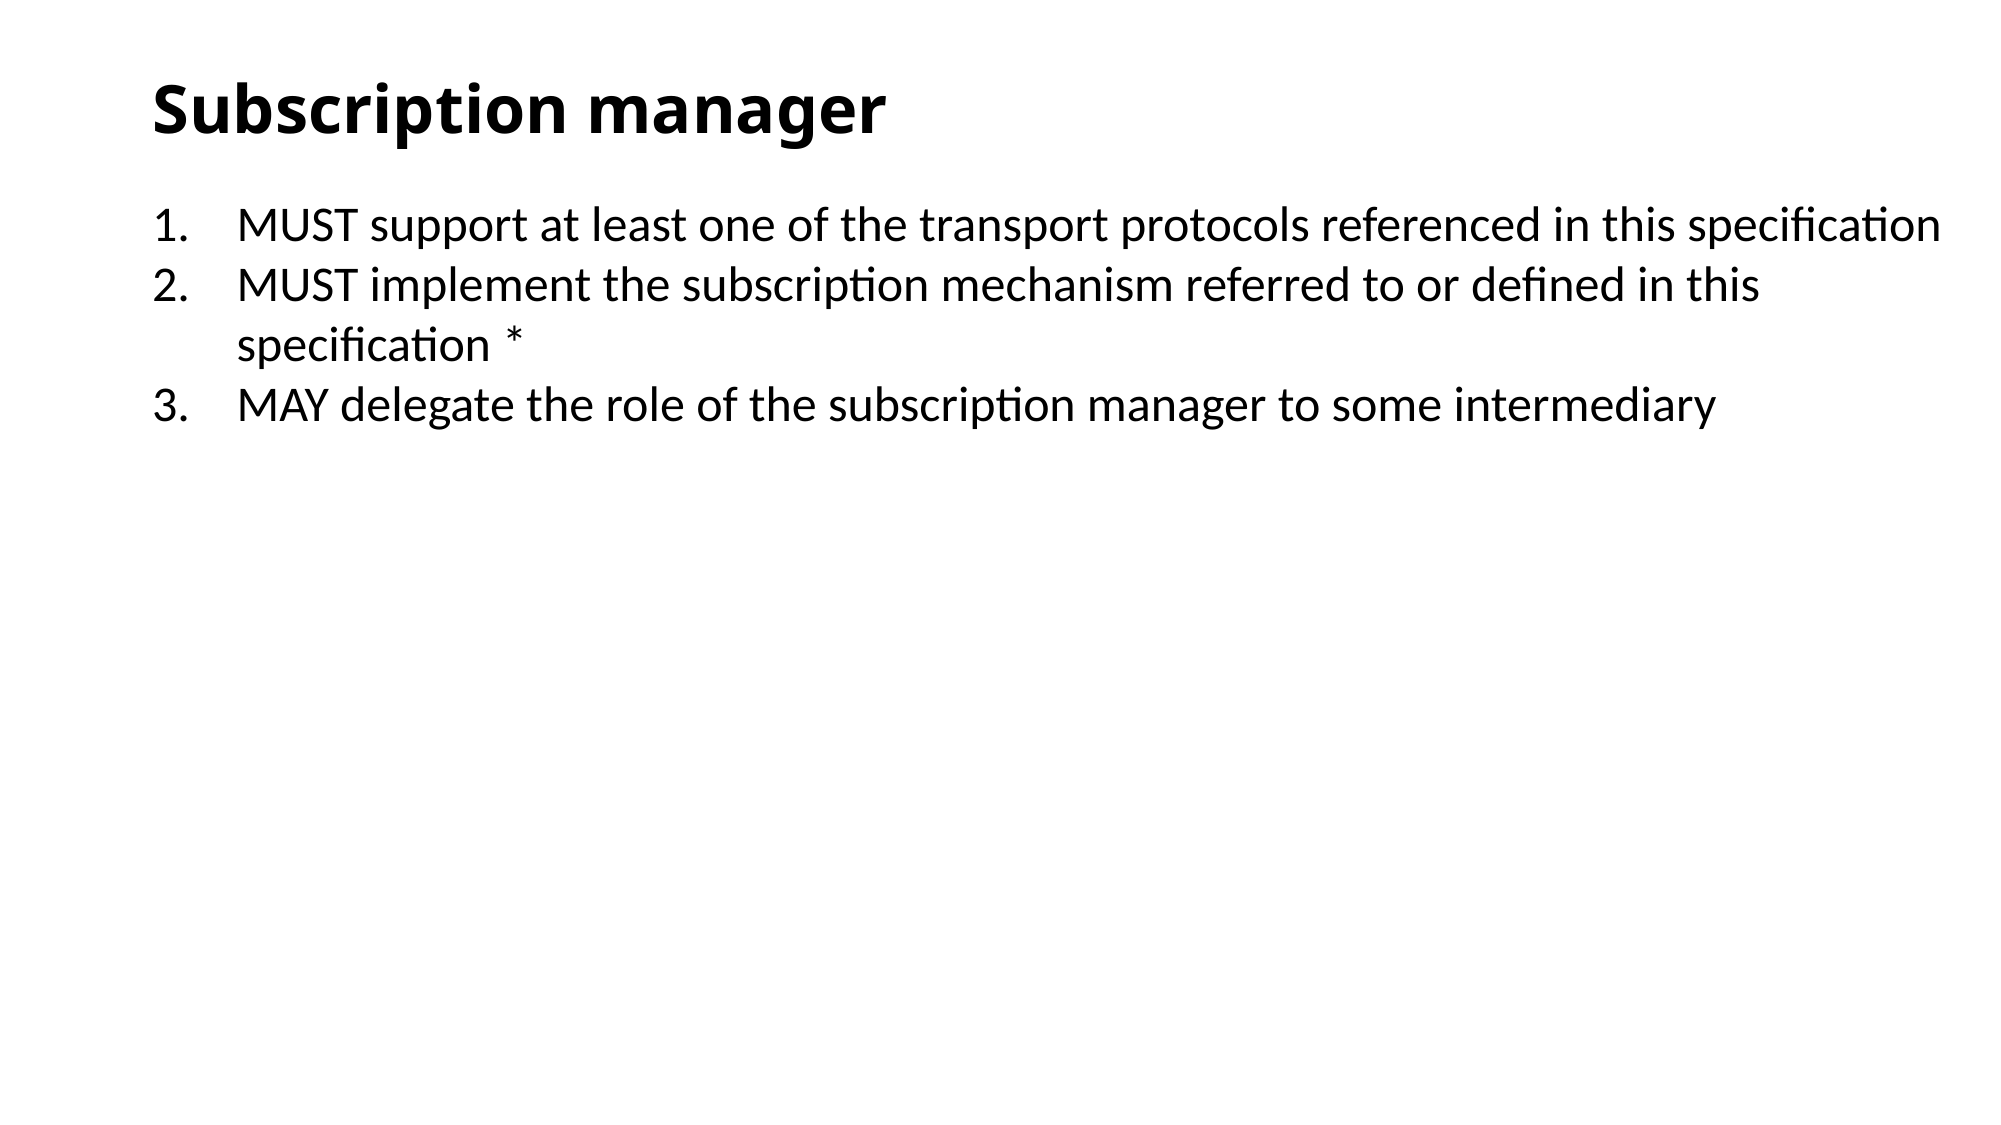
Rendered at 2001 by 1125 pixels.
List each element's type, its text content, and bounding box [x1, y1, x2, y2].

title Subscription manager [137, 59, 1863, 164]
text_box MUST support at least one of the transport protocols referenced in this specification MUST implement the subscription mechanism referred to or defined in this specification * MAY delegate the role of the subscription manager to some intermediary [137, 183, 1976, 439]
